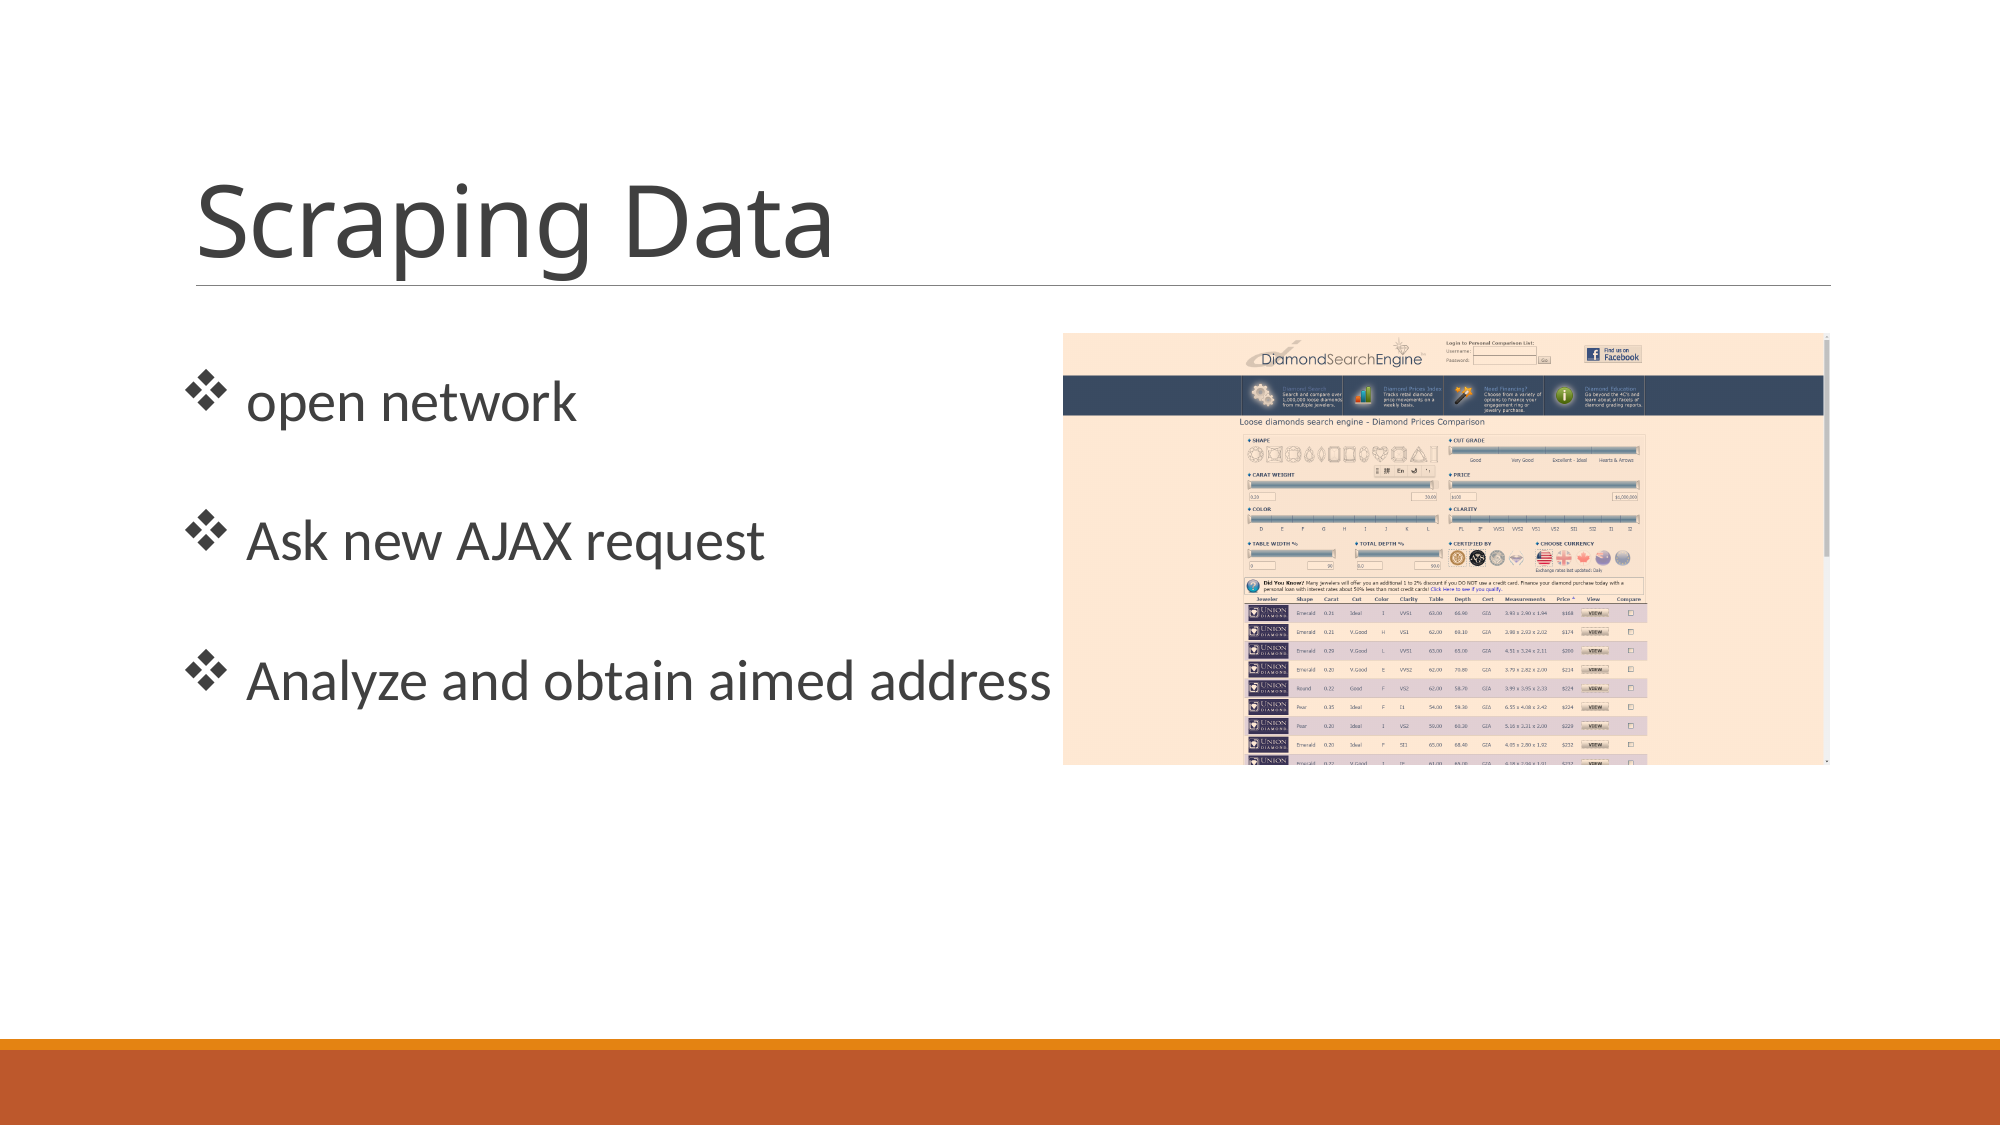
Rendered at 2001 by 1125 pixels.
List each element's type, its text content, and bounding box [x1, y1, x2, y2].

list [1062, 332, 1831, 765]
text_box open network Ask new AJAX request Analyze and obtain aimed address [179, 355, 1830, 1016]
title Scraping Data [180, 47, 1830, 285]
